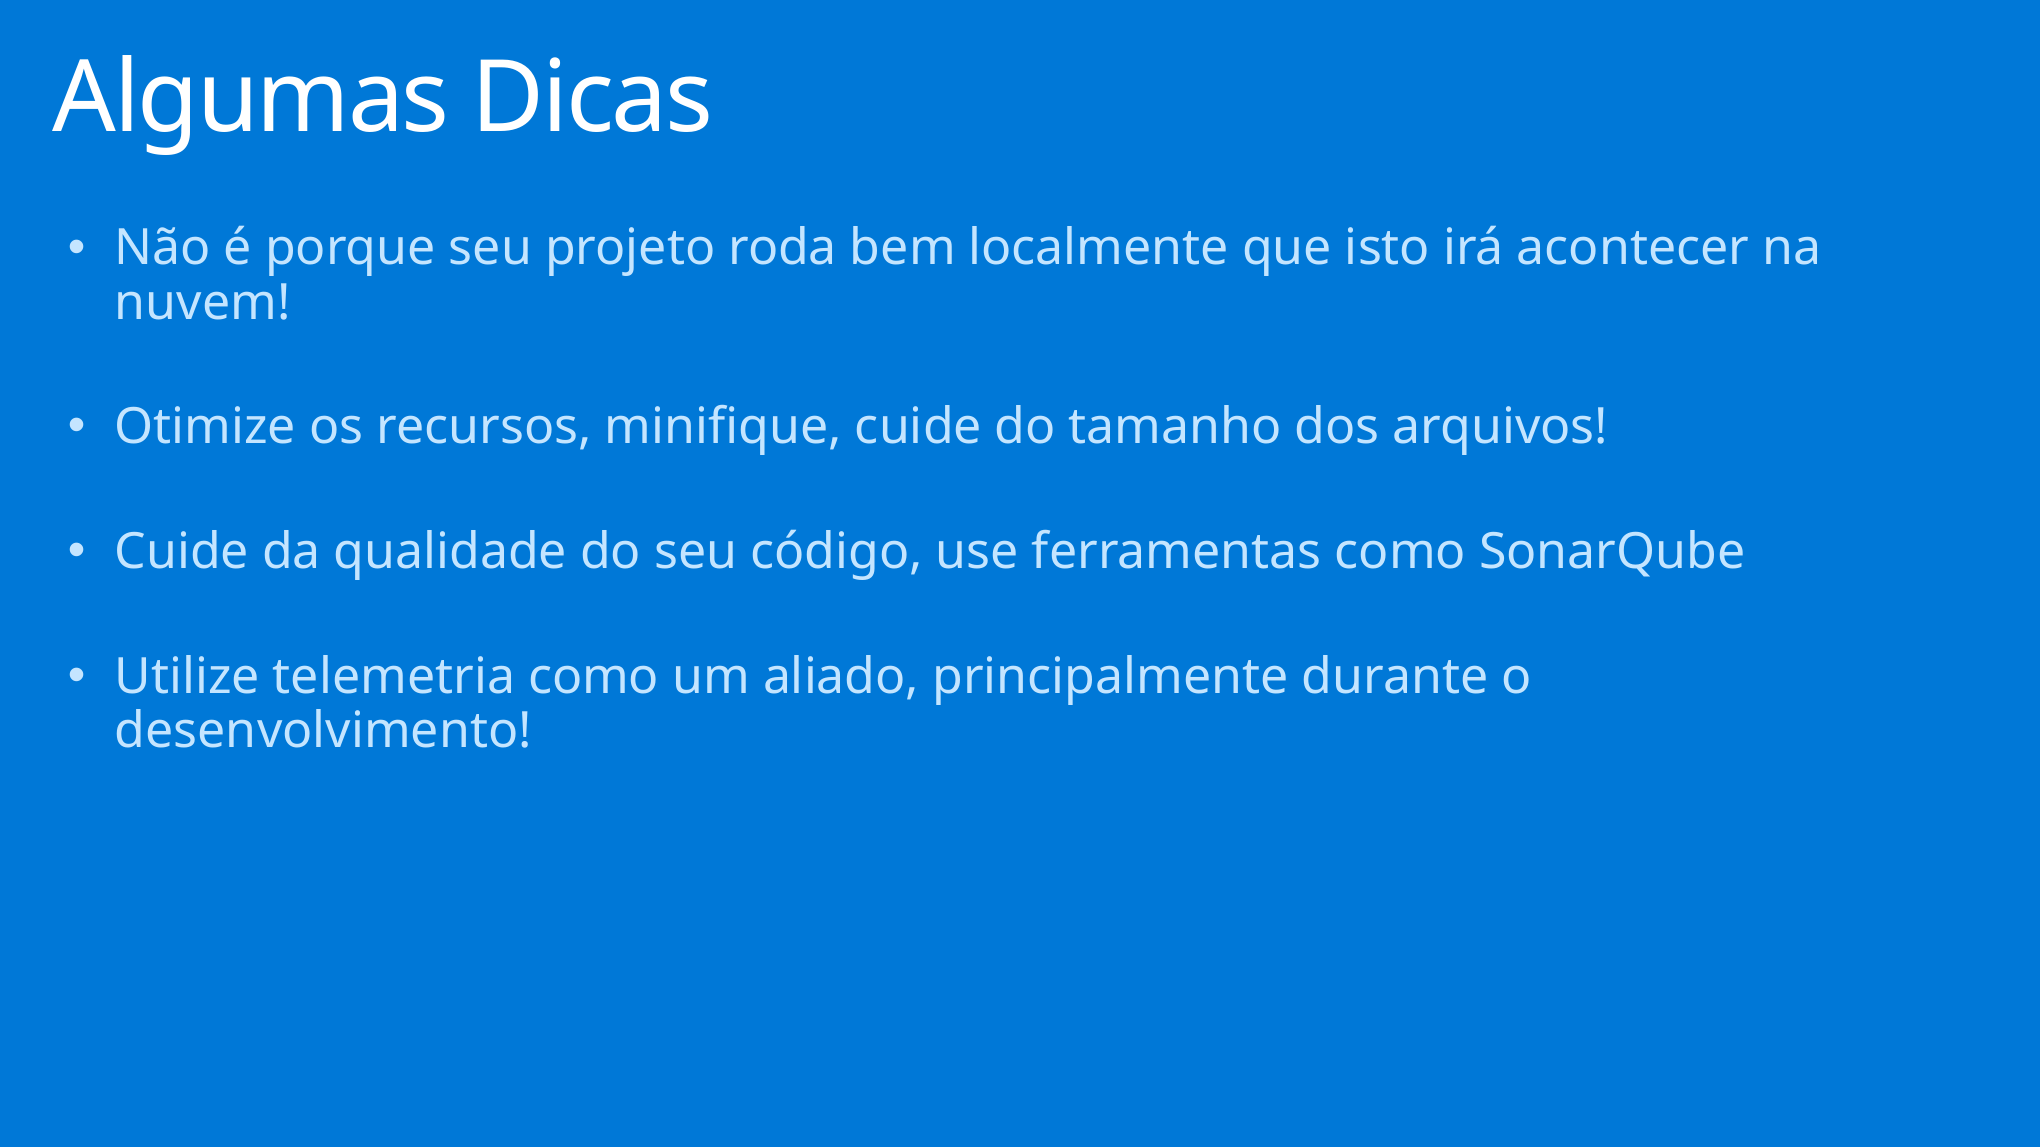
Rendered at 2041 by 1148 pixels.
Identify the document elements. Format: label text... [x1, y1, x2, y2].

text_box Visit Não é porque seu projeto roda bem localmente que isto irá acontecer na nuvem! Otimize os recursos, minifique, cuide do tamanho dos arquivos! Cuide da qualidade do seu código, use ferramentas como SonarQube Utilize telemetria como um aliado, principalmente durante o desenvolvimento! [52, 160, 1963, 1075]
text_box Algumas Dicas [37, 37, 1963, 143]
